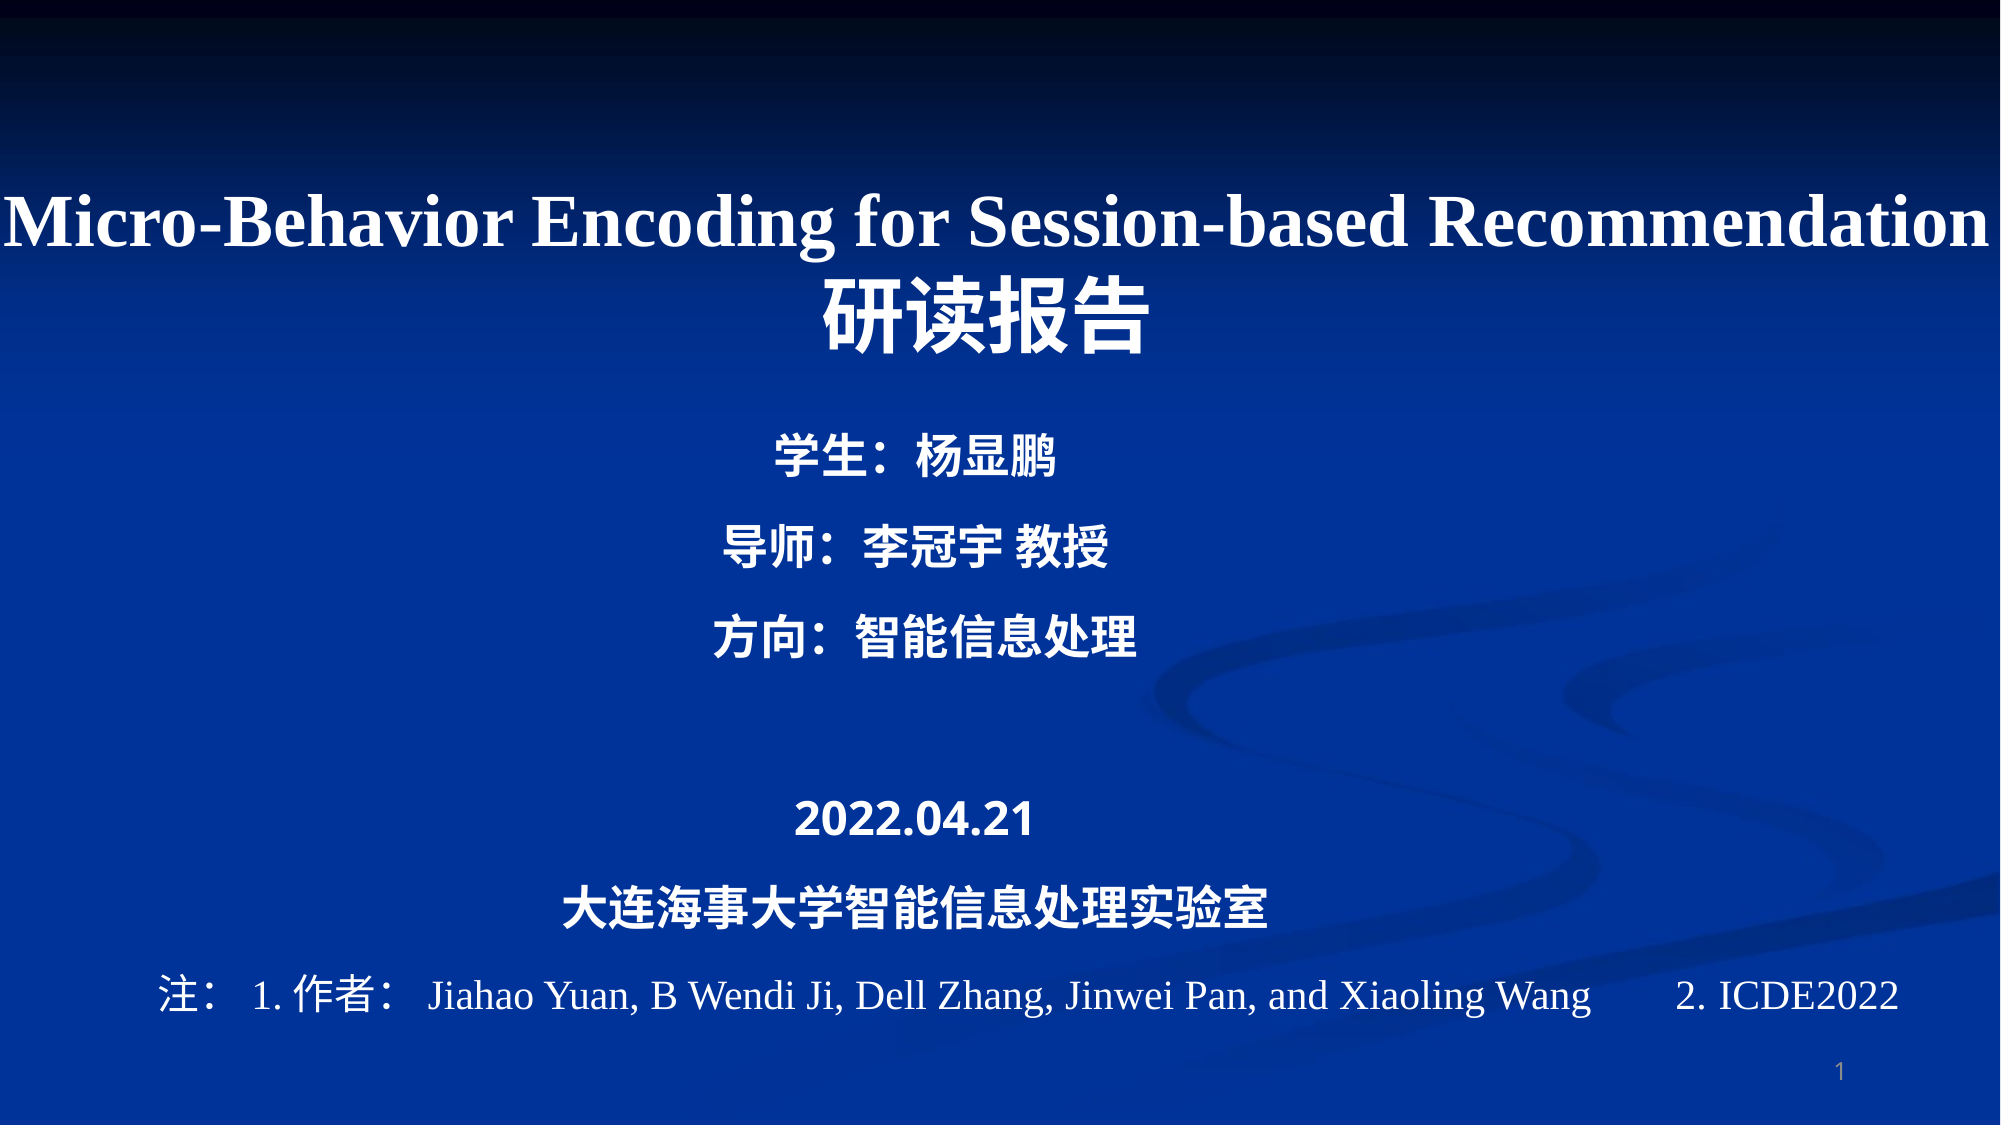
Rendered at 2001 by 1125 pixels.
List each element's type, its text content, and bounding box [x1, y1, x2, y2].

slide_number 1 [1412, 1042, 1863, 1103]
text_box Micro-Behavior Encoding for Session-based Recommendation 研读报告 [0, 117, 2000, 409]
text_box 学生：杨显鹏 导师：李冠宇 教授 方向：智能信息处理 2022.04.21 大连海事大学智能信息处理实验室 [130, 402, 1701, 1023]
picture [0, 0, 2001, 1125]
text_box 注：1.作者：Jiahao Yuan, B Wendi Ji, Dell Zhang, Jinwei Pan, and Xiaoling Wang 2. ICDE2022 [143, 960, 1928, 1025]
